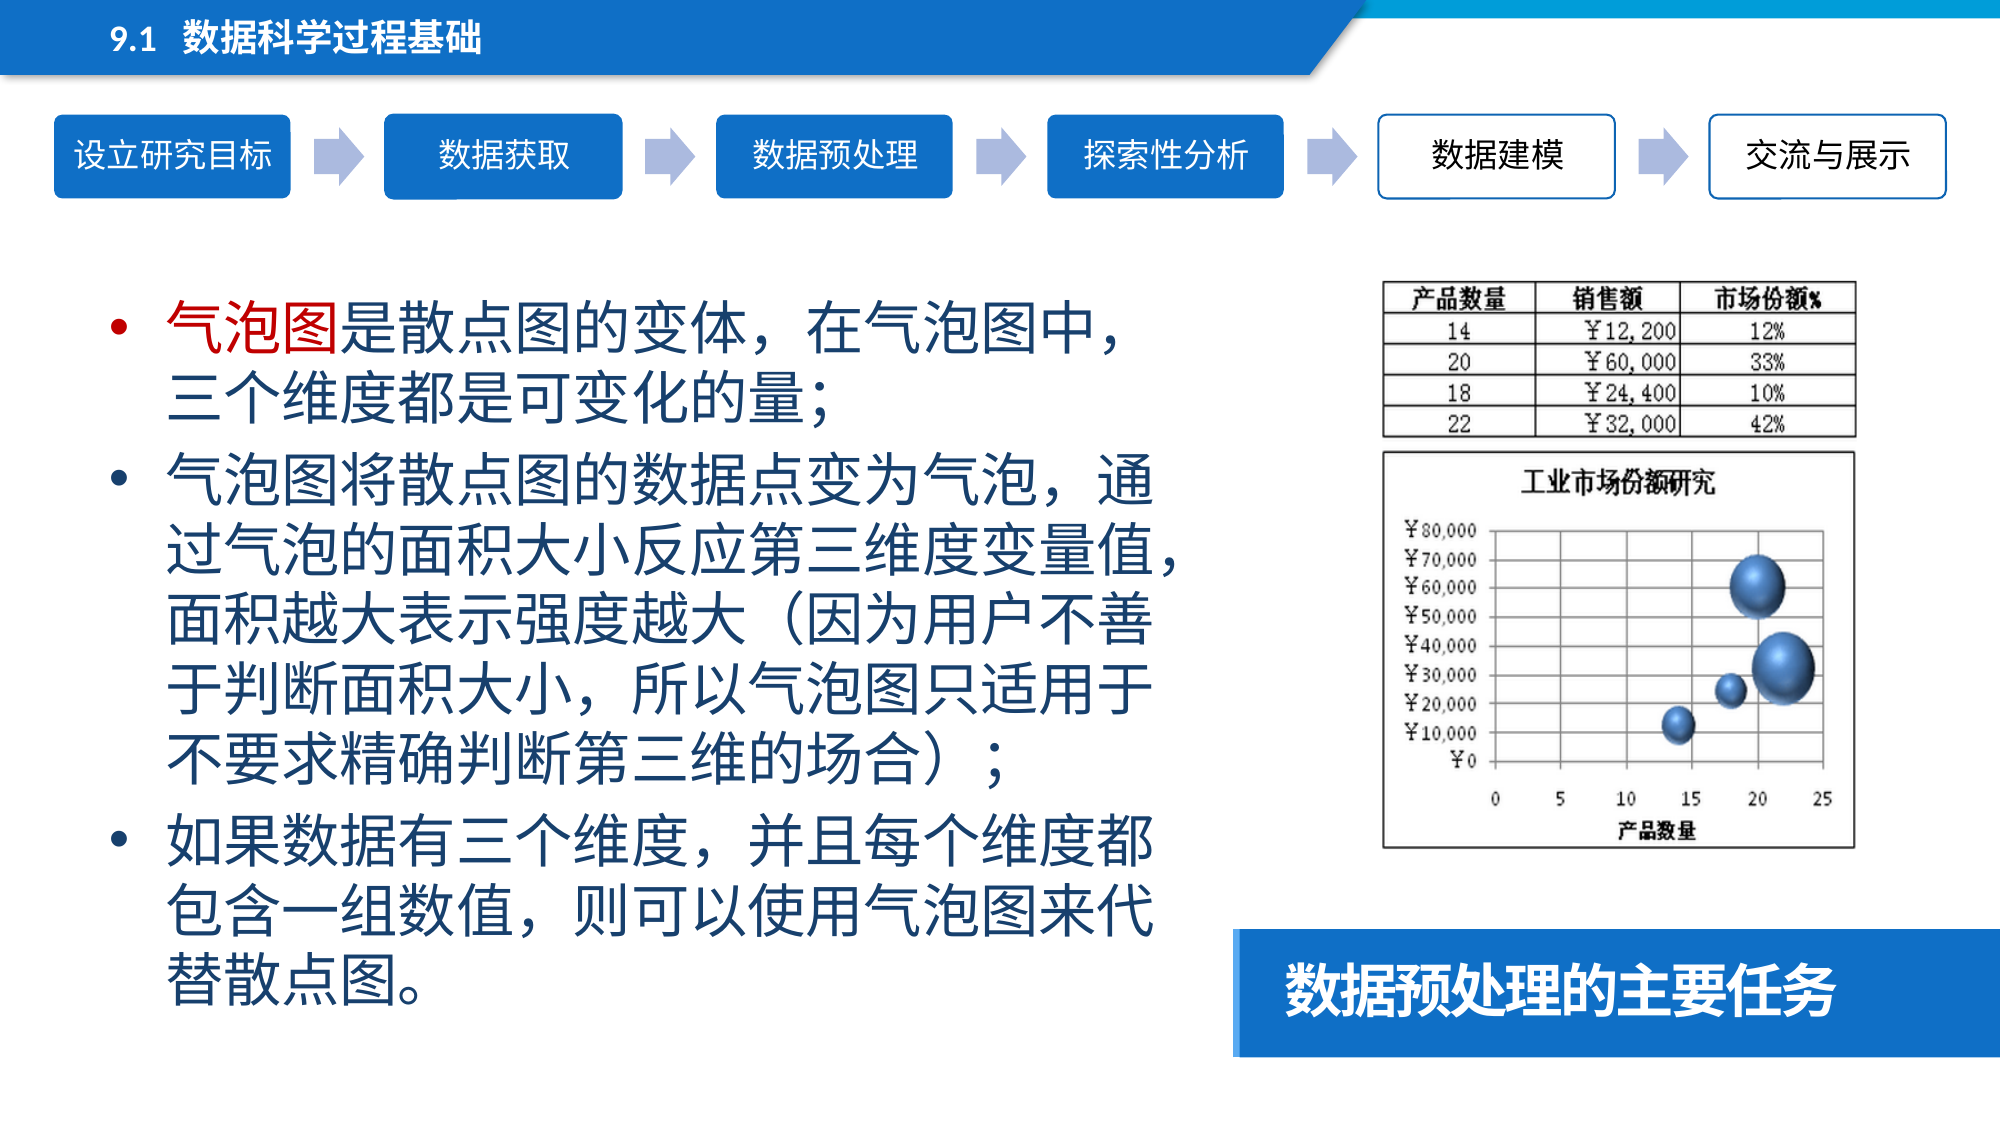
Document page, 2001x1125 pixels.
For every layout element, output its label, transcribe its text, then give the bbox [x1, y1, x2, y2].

list 数据预处理的主要任务 [1239, 929, 2000, 1058]
list 9.1 数据科学过程基础 [93, 11, 1138, 68]
picture [1369, 263, 1871, 862]
text_box 气泡图是散点图的变体，在气泡图中，三个维度都是可变化的量； 气泡图将散点图的数据点变为气泡，通过气泡的面积大小反应第三维度变量值，面积越大表示强度越大（因为用户不善于判断面积大小，所以气泡图只适用于不要求精确判断第三维的场合）； 如果数据有三个维度，并且每个维度都包含一组数值，则可以使用气泡图来代替散点图。 [93, 283, 1184, 1058]
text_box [54, 114, 1946, 199]
